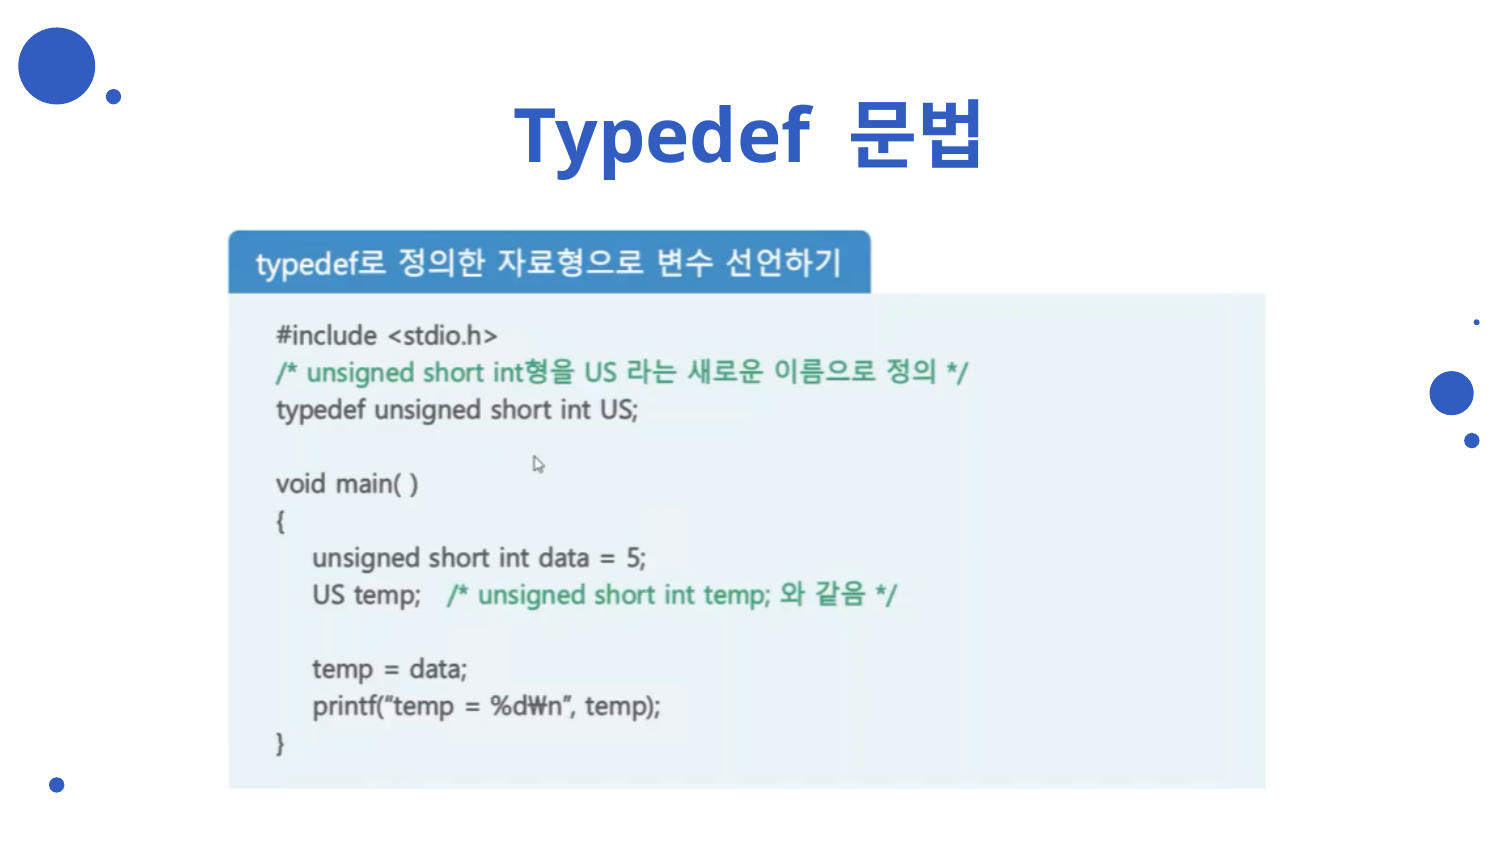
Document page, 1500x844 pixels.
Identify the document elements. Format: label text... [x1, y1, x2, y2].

picture [214, 202, 1285, 824]
title Typedef 문법 [112, 72, 1388, 167]
